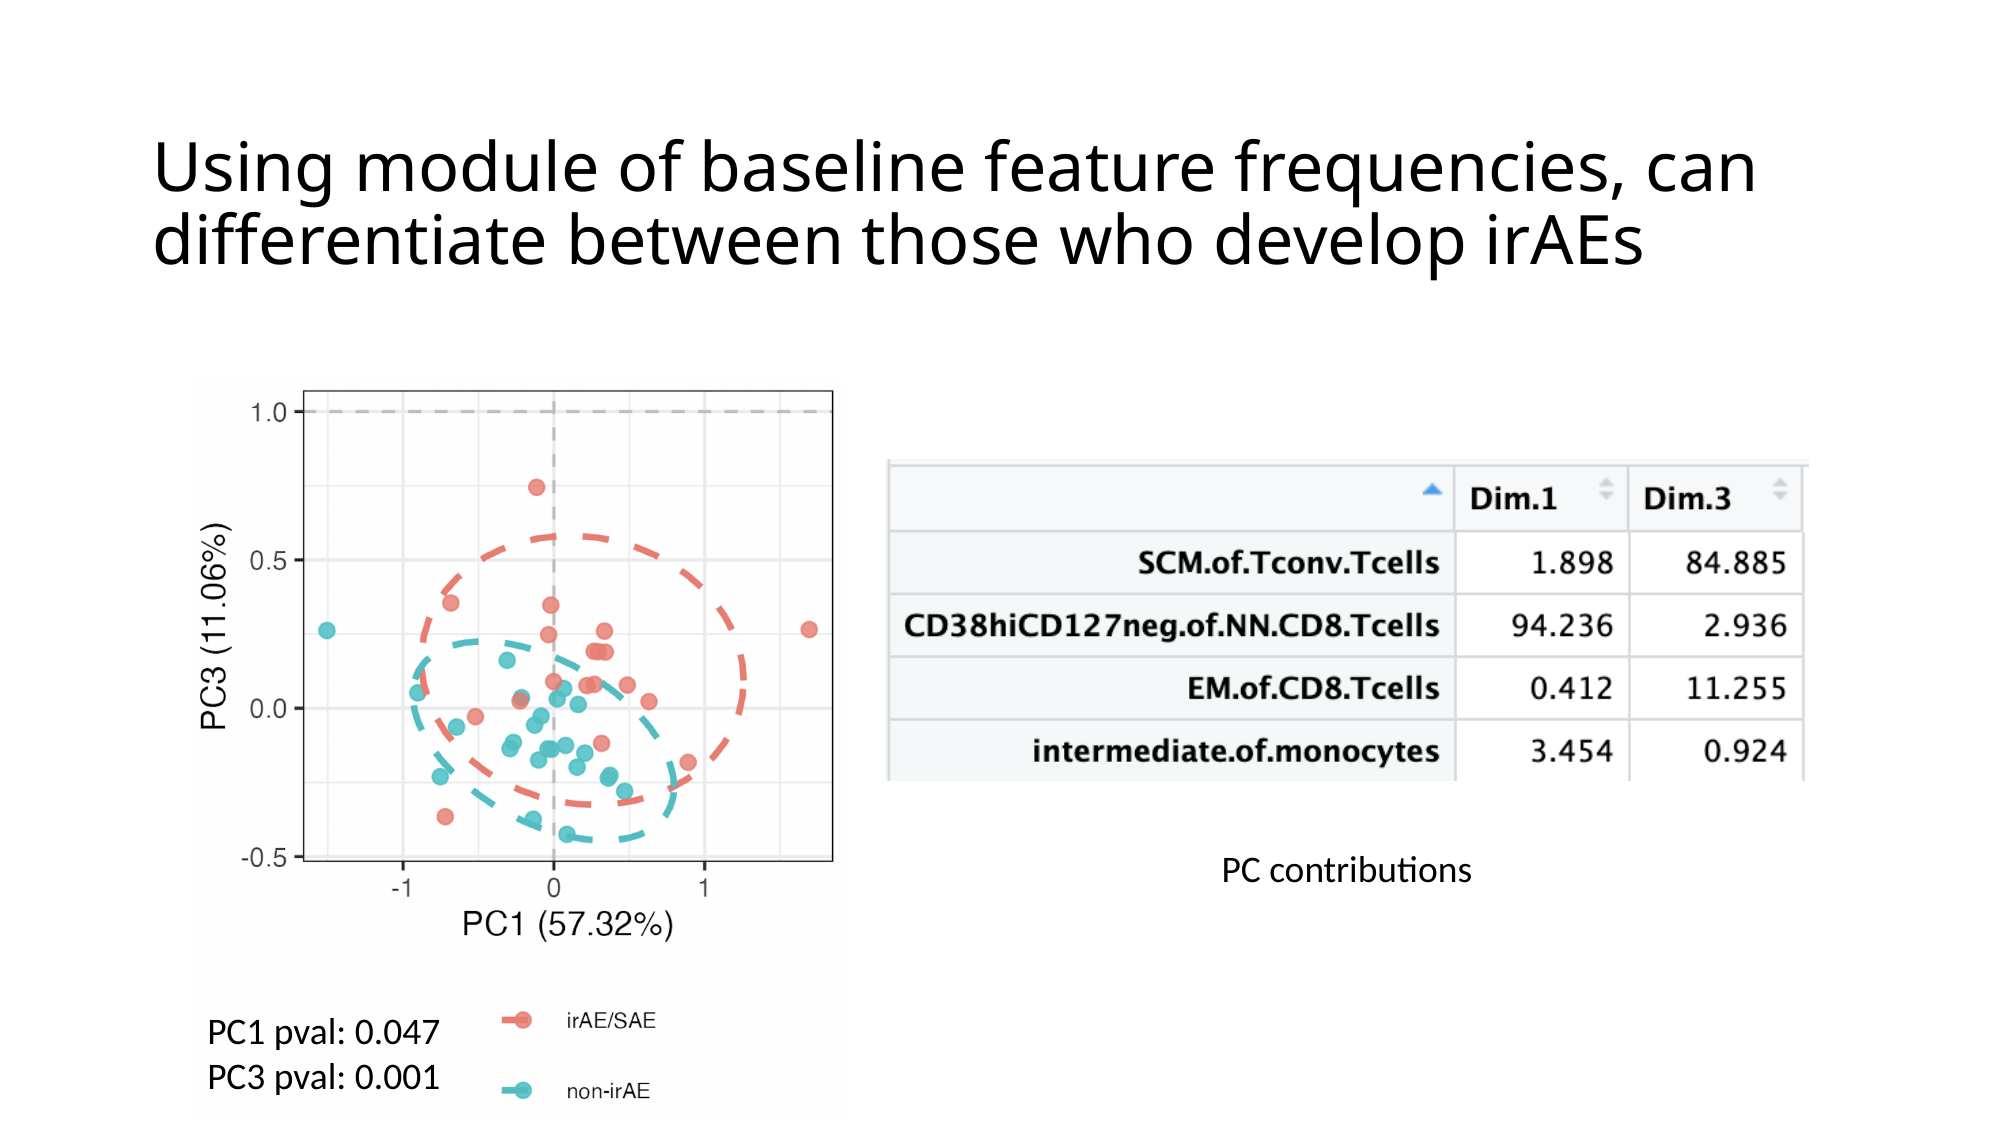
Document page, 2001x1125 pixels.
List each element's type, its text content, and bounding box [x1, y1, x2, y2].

title Using module of baseline feature frequencies, can differentiate between those who develop irAEs [137, 97, 1843, 315]
picture [190, 380, 845, 1122]
text_box PC contributions [1206, 837, 1488, 897]
picture [885, 459, 1809, 781]
